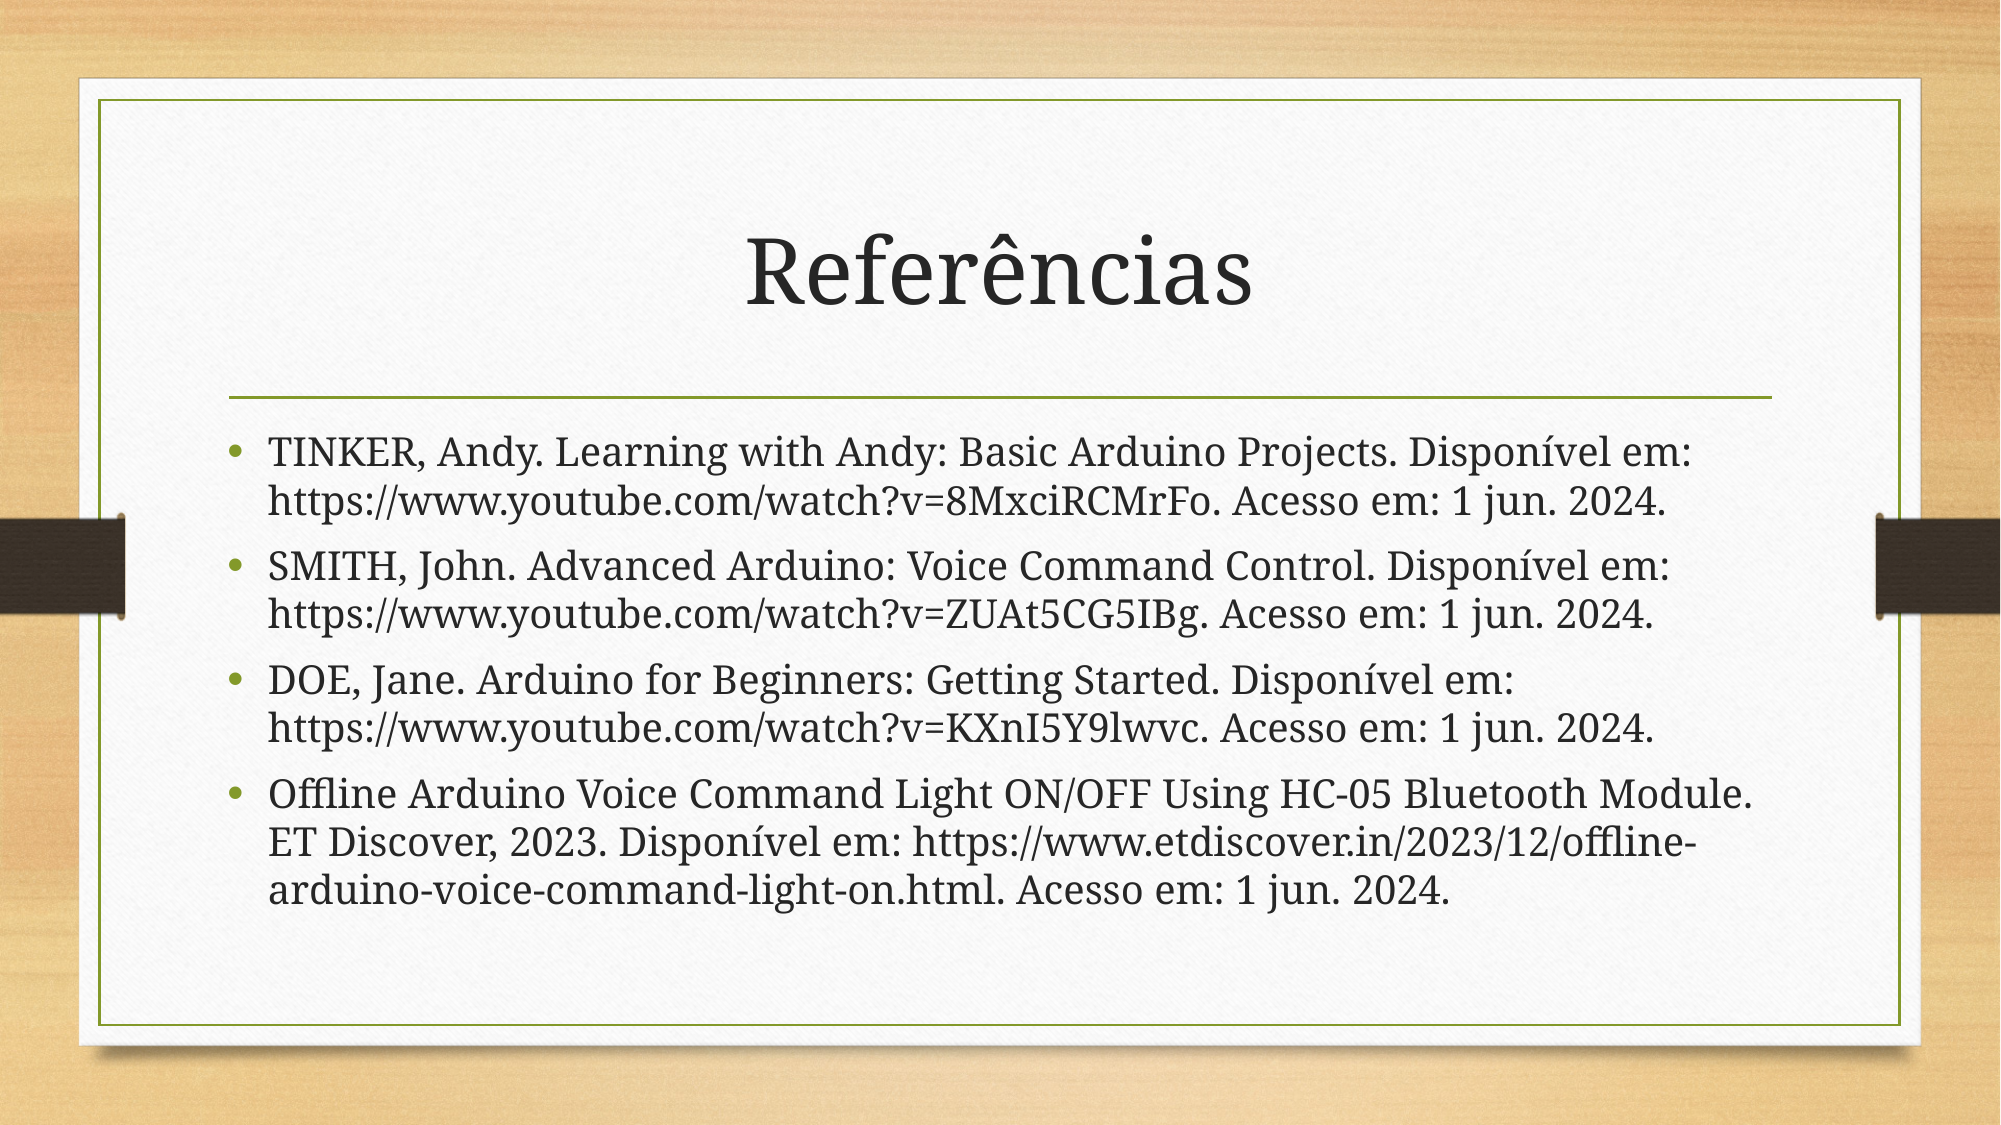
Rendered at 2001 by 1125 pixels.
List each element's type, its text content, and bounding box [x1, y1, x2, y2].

picture [0, 0, 2001, 1125]
title Referências [212, 161, 1788, 375]
list TINKER, Andy. Learning with Andy: Basic Arduino Projects. Disponível em: https://www.youtube.com/watch?v=8MxciRCMrFo. Acesso em: 1 jun. 2024. SMITH, John. Advanced Arduino: Voice Command Control. Disponível em: https://www.youtube.com/watch?v=ZUAt5CG5IBg. Acesso em: 1 jun. 2024. DOE, Jane. Arduino for Beginners: Getting Started. Disponível em: https://www.youtube.com/watch?v=KXnI5Y9lwvc. Acesso em: 1 jun. 2024. Offline Arduino Voice Command Light ON/OFF Using HC-05 Bluetooth Module. ET Discover, 2023. Disponível em: https://www.etdiscover.in/2023/12/offline-arduino-voice-command-light-on.html. Acesso em: 1 jun. 2024. [212, 419, 1788, 964]
